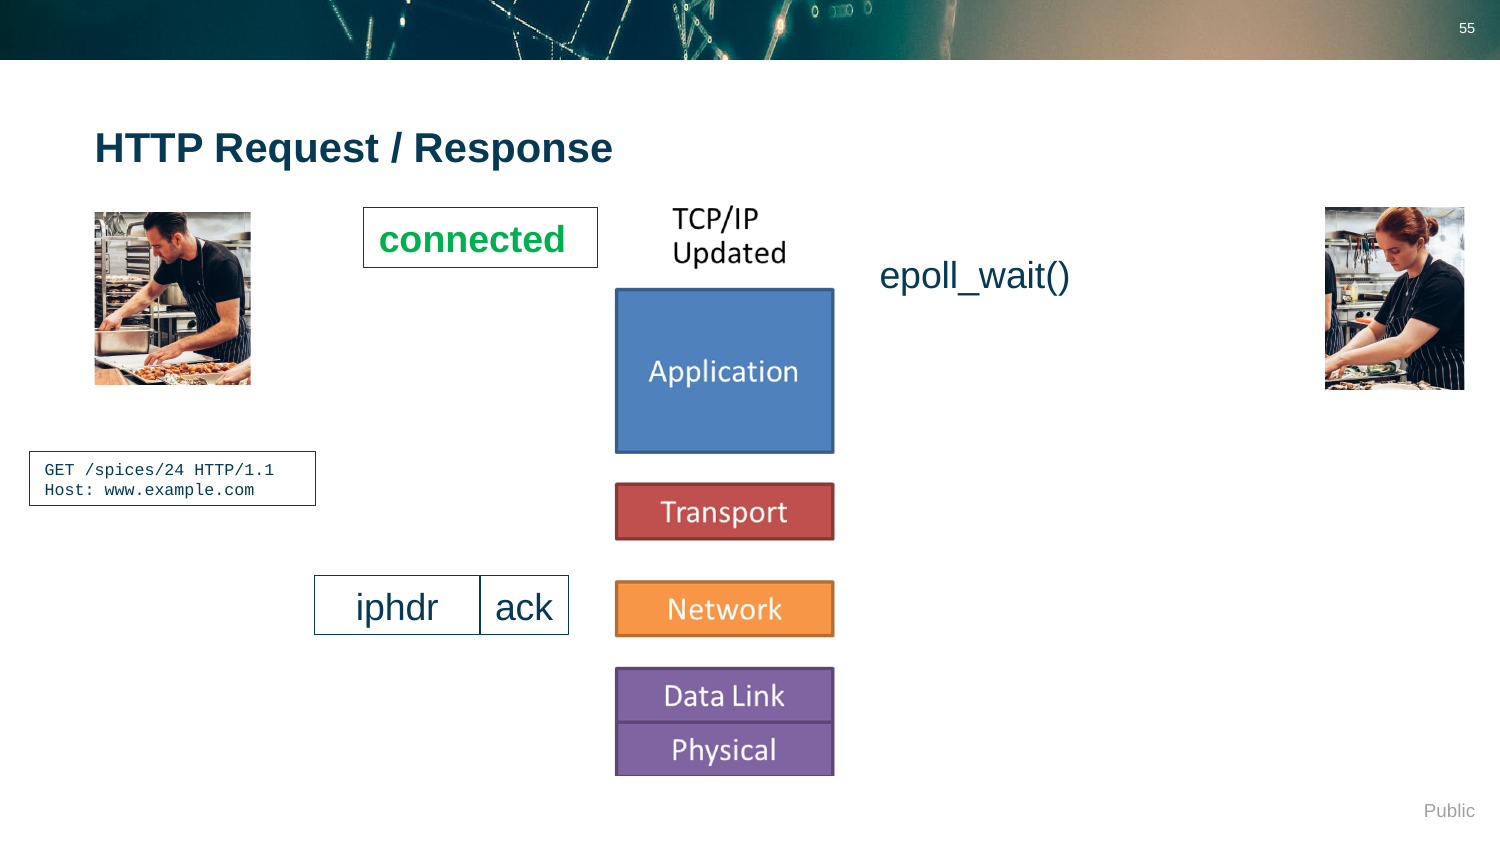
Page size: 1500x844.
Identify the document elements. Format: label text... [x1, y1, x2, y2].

slide_number 55 [1152, 5, 1491, 51]
picture [94, 212, 251, 385]
title HTTP Request / Response [94, 126, 1405, 208]
picture [1325, 207, 1465, 390]
text_box iphdr [314, 575, 480, 635]
text_box [0, 0, 1500, 61]
text_box ack [480, 575, 569, 635]
text_box connected [363, 207, 598, 268]
picture [609, 204, 843, 780]
text_box GET /spices/24 HTTP/1.1 Host: www.example.com [29, 451, 316, 506]
footer Public [687, 776, 1491, 822]
text_box epoll_wait() [864, 243, 1099, 304]
